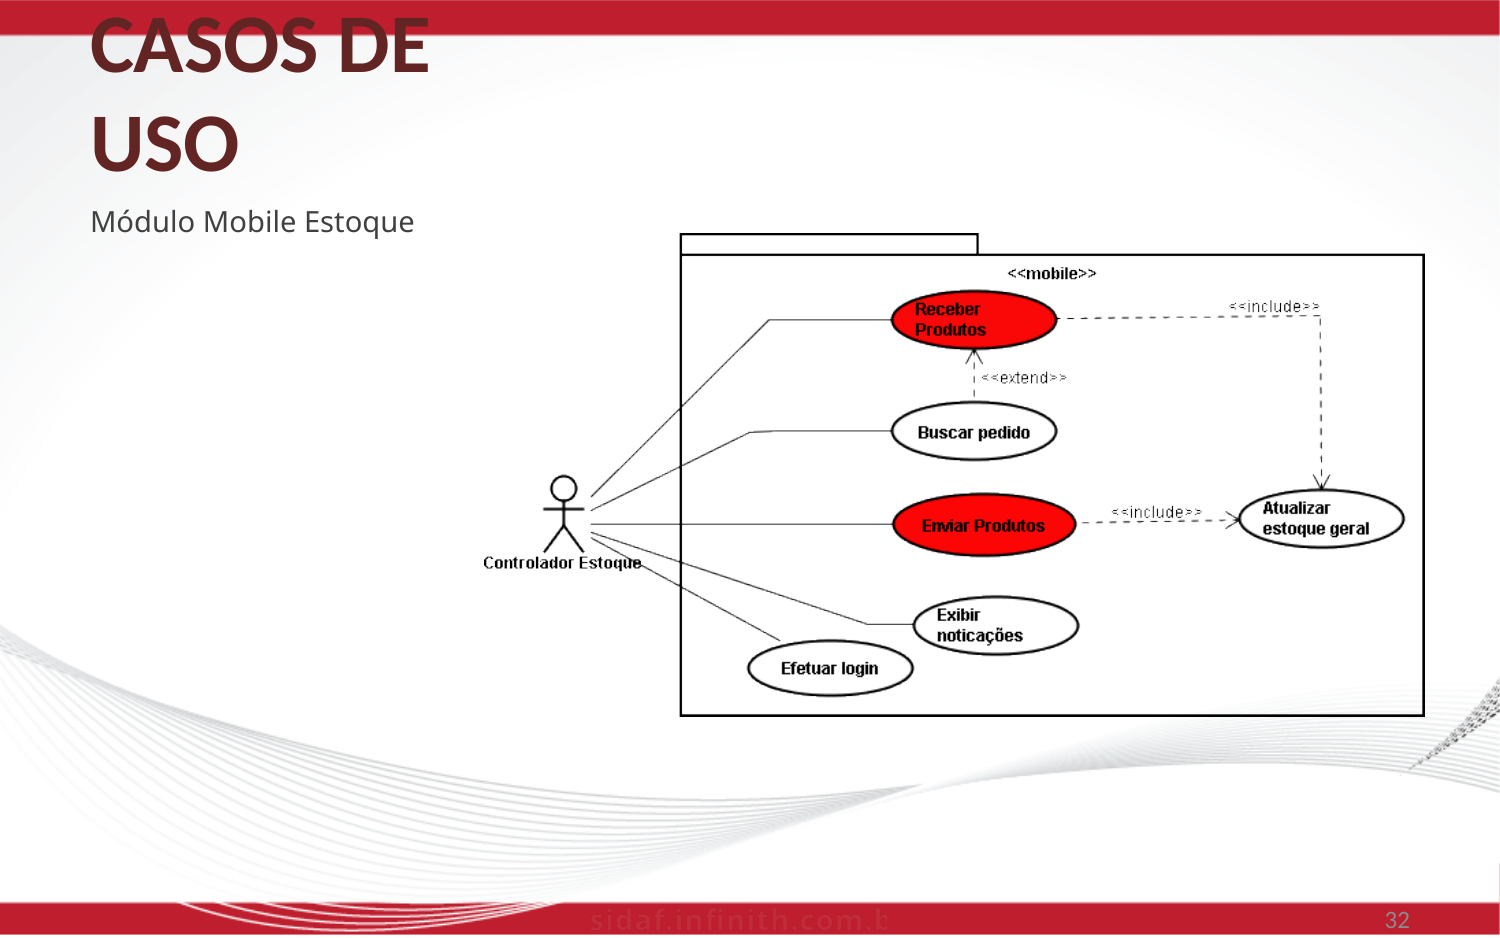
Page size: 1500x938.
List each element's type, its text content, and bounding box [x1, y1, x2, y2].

title Casos de Uso [75, 37, 569, 196]
slide_number 32 [1074, 905, 1425, 933]
list Módulo Mobile Estoque [75, 196, 569, 838]
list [483, 233, 1426, 718]
picture [0, 0, 1500, 938]
